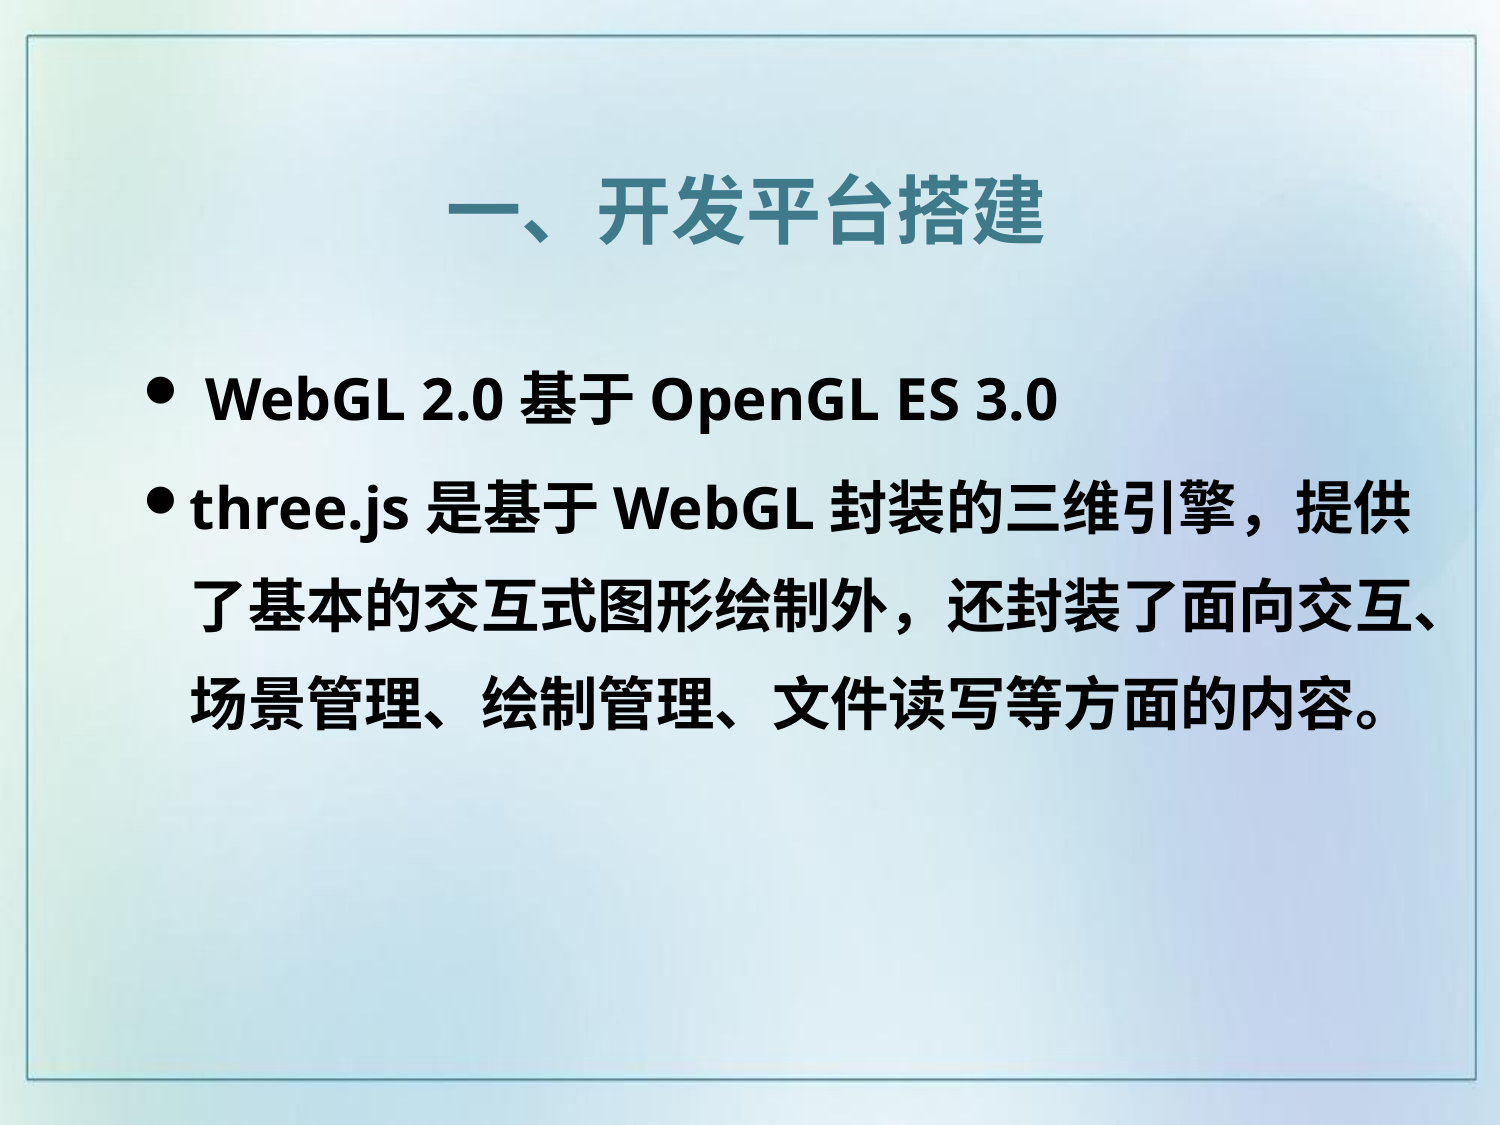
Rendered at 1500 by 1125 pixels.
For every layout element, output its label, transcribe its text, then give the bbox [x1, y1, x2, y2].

picture [0, 0, 1500, 1125]
list WebGL 2.0基于OpenGL ES 3.0 three.js是基于WebGL封装的三维引擎，提供了基本的交互式图形绘制外，还封装了面向交互、场景管理、绘制管理、文件读写等方面的内容。 [53, 326, 1441, 979]
title 一、开发平台搭建 [46, 97, 1448, 301]
